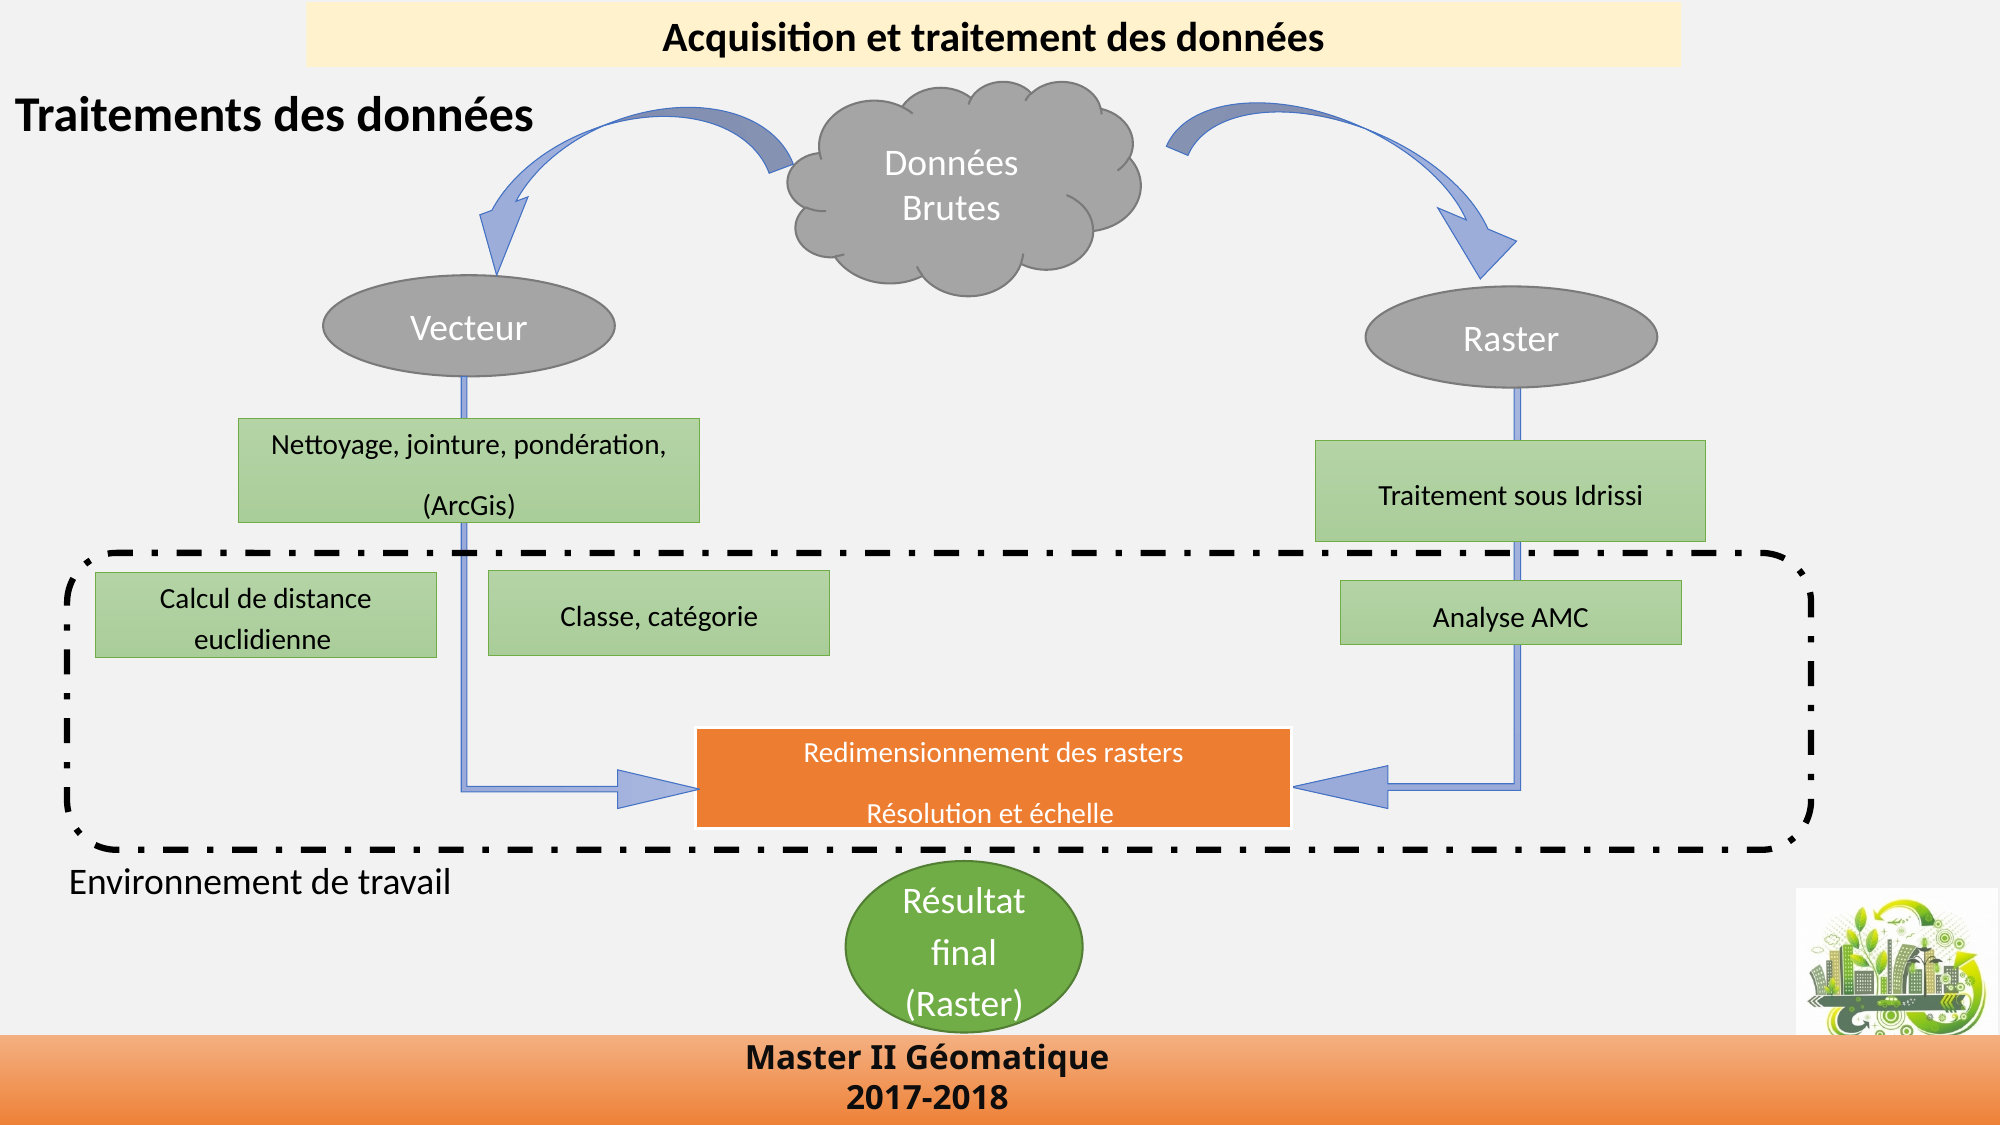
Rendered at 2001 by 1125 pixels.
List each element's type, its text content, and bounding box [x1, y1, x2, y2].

text_box [1165, 102, 1518, 280]
text_box Données Brutes [786, 80, 1142, 298]
text_box [65, 551, 1813, 851]
text_box Traitements des données [0, 73, 680, 149]
text_box Nettoyage, jointure, pondération, (ArcGis) [238, 418, 700, 523]
text_box [460, 523, 468, 552]
text_box Environnement de travail [54, 849, 467, 910]
picture [1796, 888, 1998, 1035]
text_box [1513, 389, 1522, 440]
text_box [479, 106, 794, 277]
text_box Vecteur [322, 274, 616, 378]
text_box Traitement sous Idrissi [1315, 440, 1706, 542]
text_box Acquisition et traitement des données [305, 1, 1682, 68]
text_box Raster [1364, 285, 1659, 389]
text_box [460, 375, 468, 418]
text_box Résultat final (Raster) [844, 859, 1084, 1034]
text_box [1513, 542, 1522, 552]
